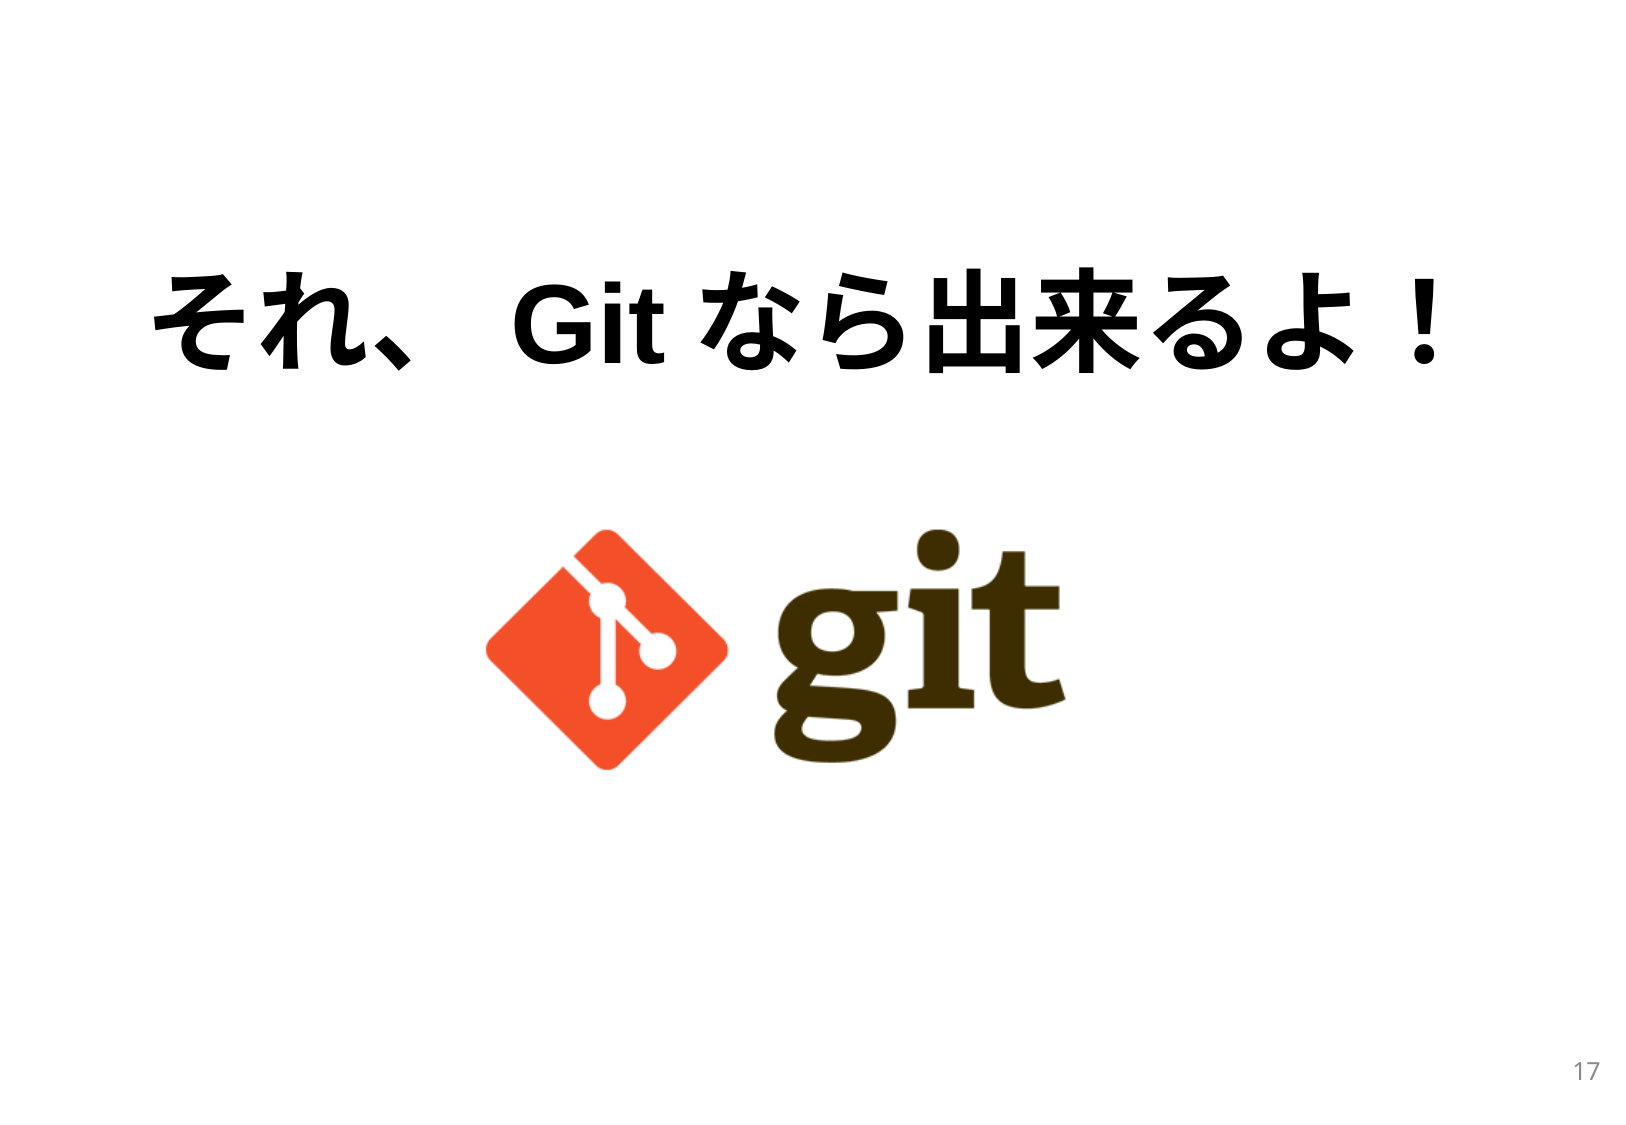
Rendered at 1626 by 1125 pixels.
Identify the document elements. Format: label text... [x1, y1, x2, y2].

picture [375, 507, 1214, 793]
slide_number 17 [1236, 1042, 1616, 1103]
title それ、Gitなら出来るよ！ [0, 243, 1625, 646]
